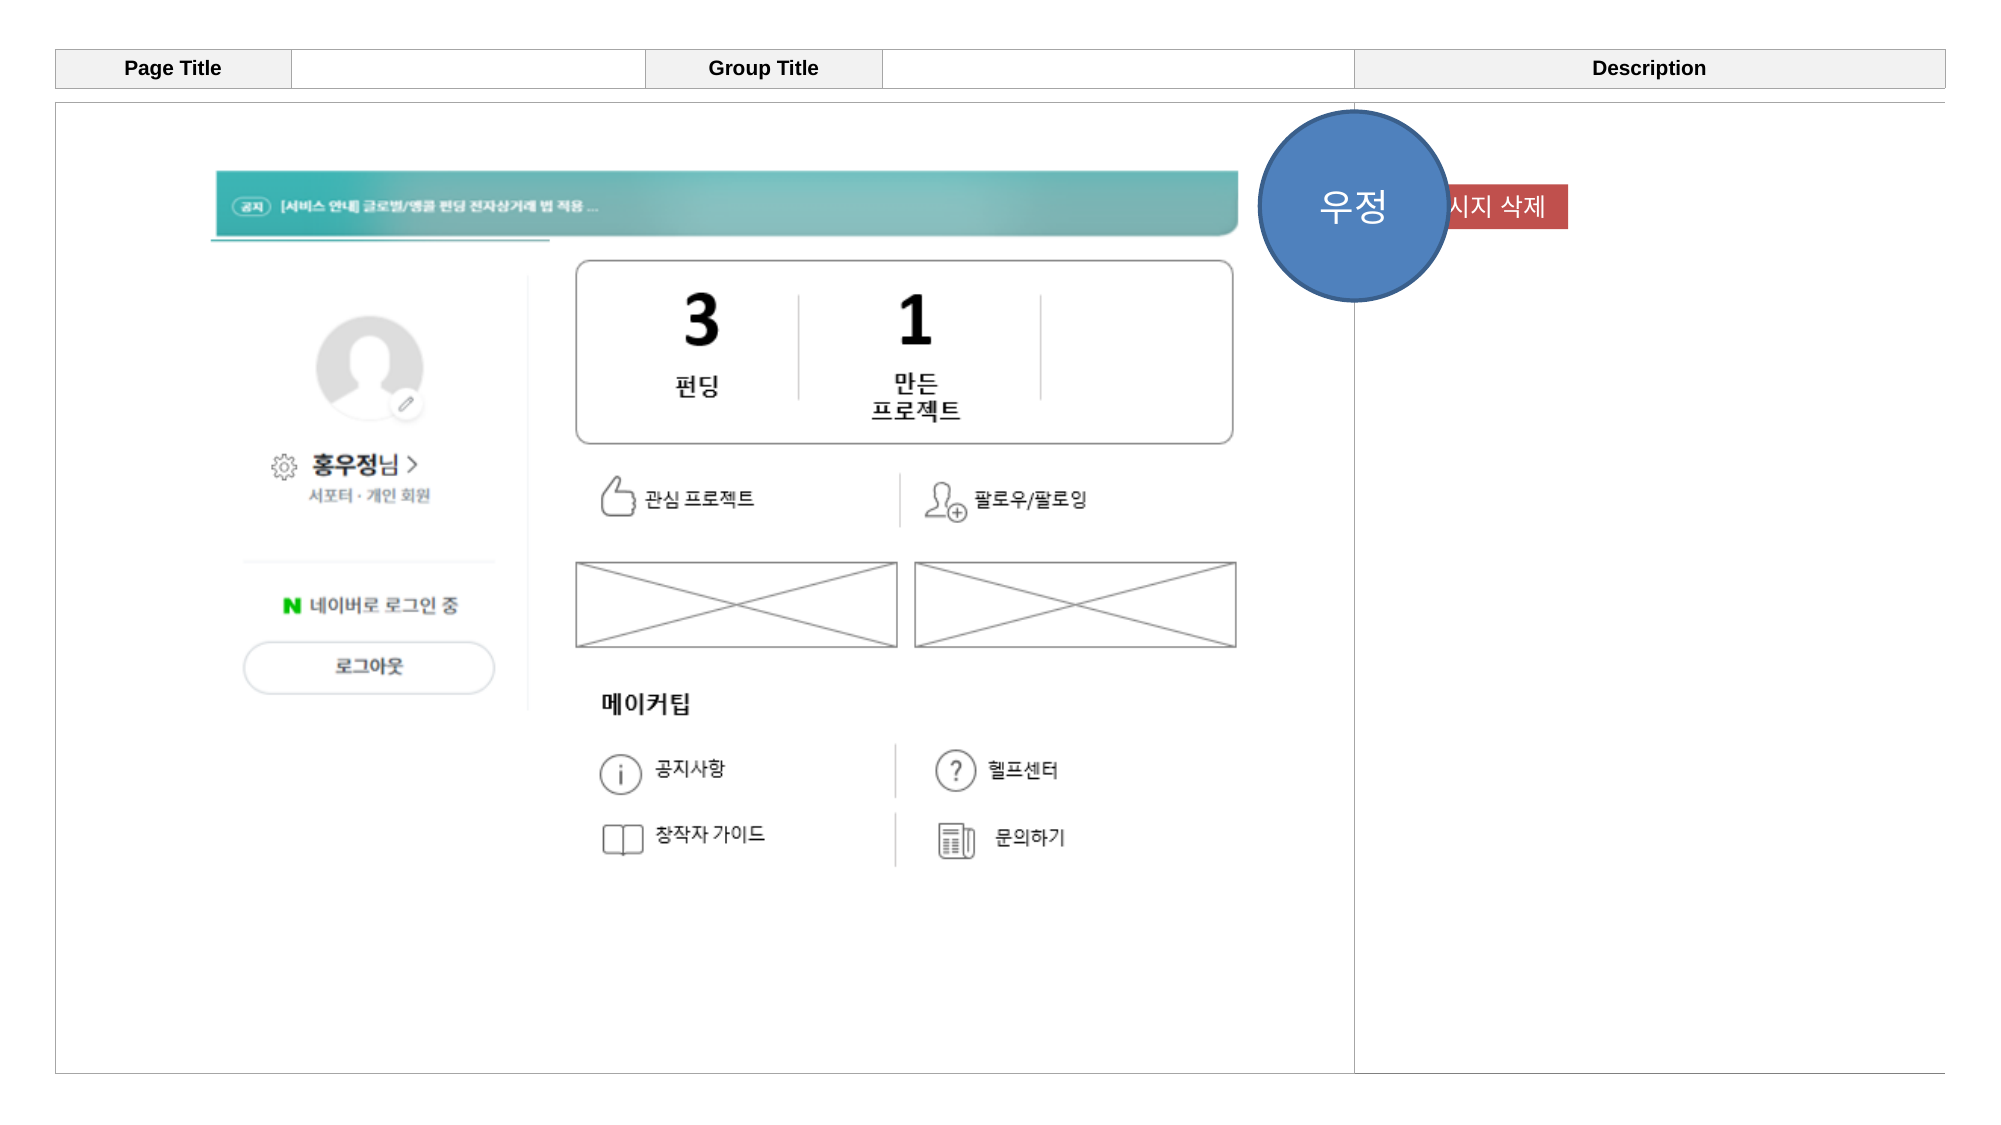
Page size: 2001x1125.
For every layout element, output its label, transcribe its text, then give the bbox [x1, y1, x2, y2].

picture [196, 160, 1253, 997]
text_box 메시지 삭제 [1449, 184, 1569, 230]
text_box 우정 [1257, 109, 1451, 303]
